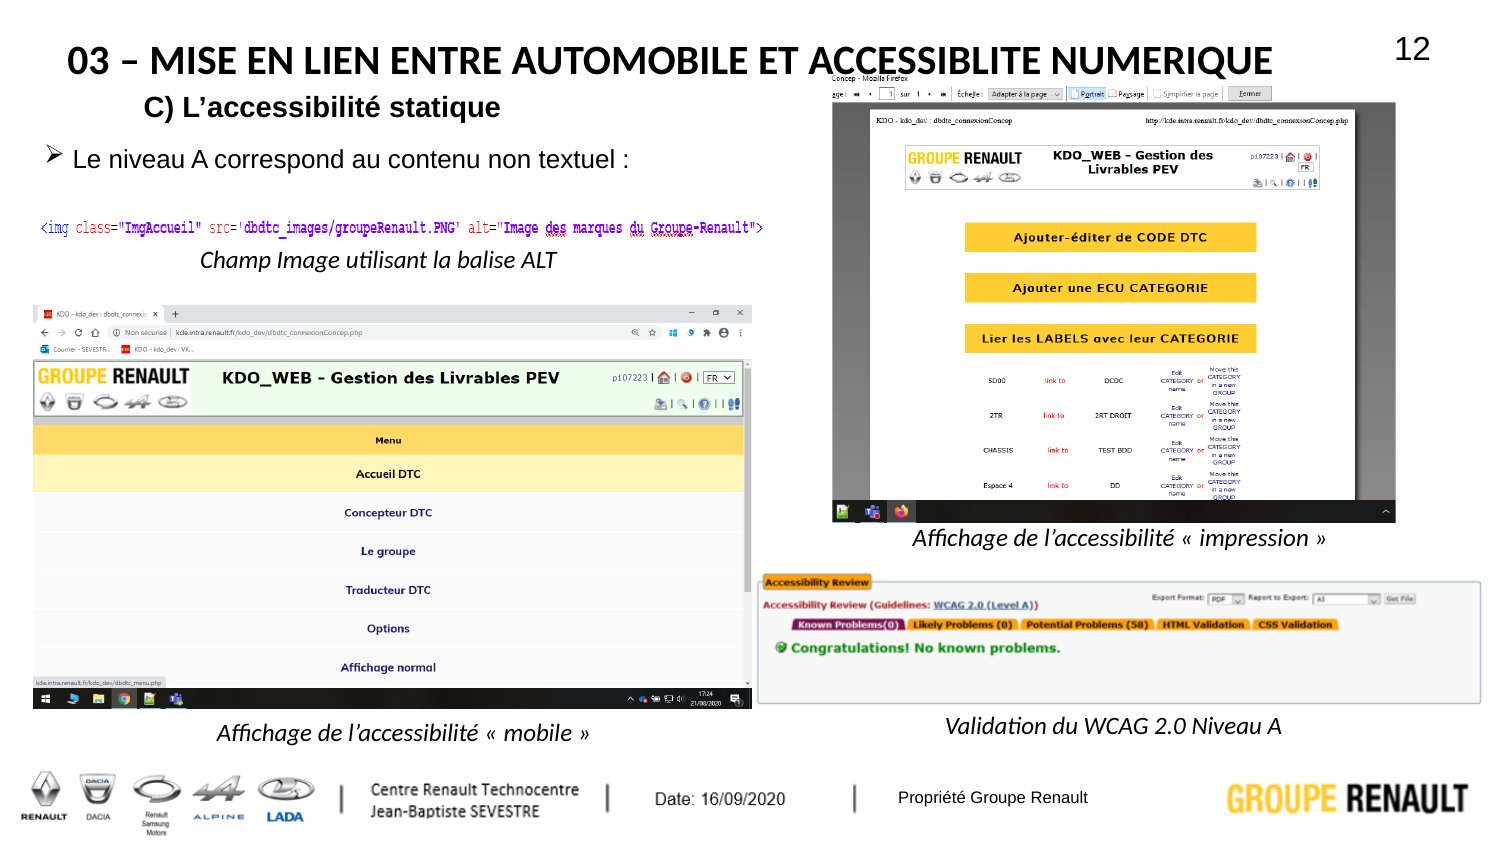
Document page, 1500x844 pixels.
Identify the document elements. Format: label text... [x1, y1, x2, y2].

text_box Affichage de l’accessibilité « impression » [897, 531, 1343, 559]
picture [754, 571, 1487, 709]
picture [27, 203, 778, 251]
text_box Le niveau A correspond au contenu non textuel : [29, 134, 729, 181]
picture [33, 304, 752, 710]
picture [831, 71, 1396, 523]
text_box Affichage de l’accessibilité « mobile » [202, 717, 606, 754]
text_box Champ Image utilisant la balise ALT [185, 259, 573, 282]
picture [17, 764, 1477, 843]
text_box 12 [1394, 27, 1436, 64]
text_box C) L’accessibilité statique [128, 82, 581, 131]
text_box 03 – MISE EN LIEN ENTRE AUTOMOBILE ET ACCESSIBLITE NUMERIQUE [67, 32, 1335, 82]
text_box Validation du WCAG 2.0 Niveau A [930, 716, 1298, 747]
